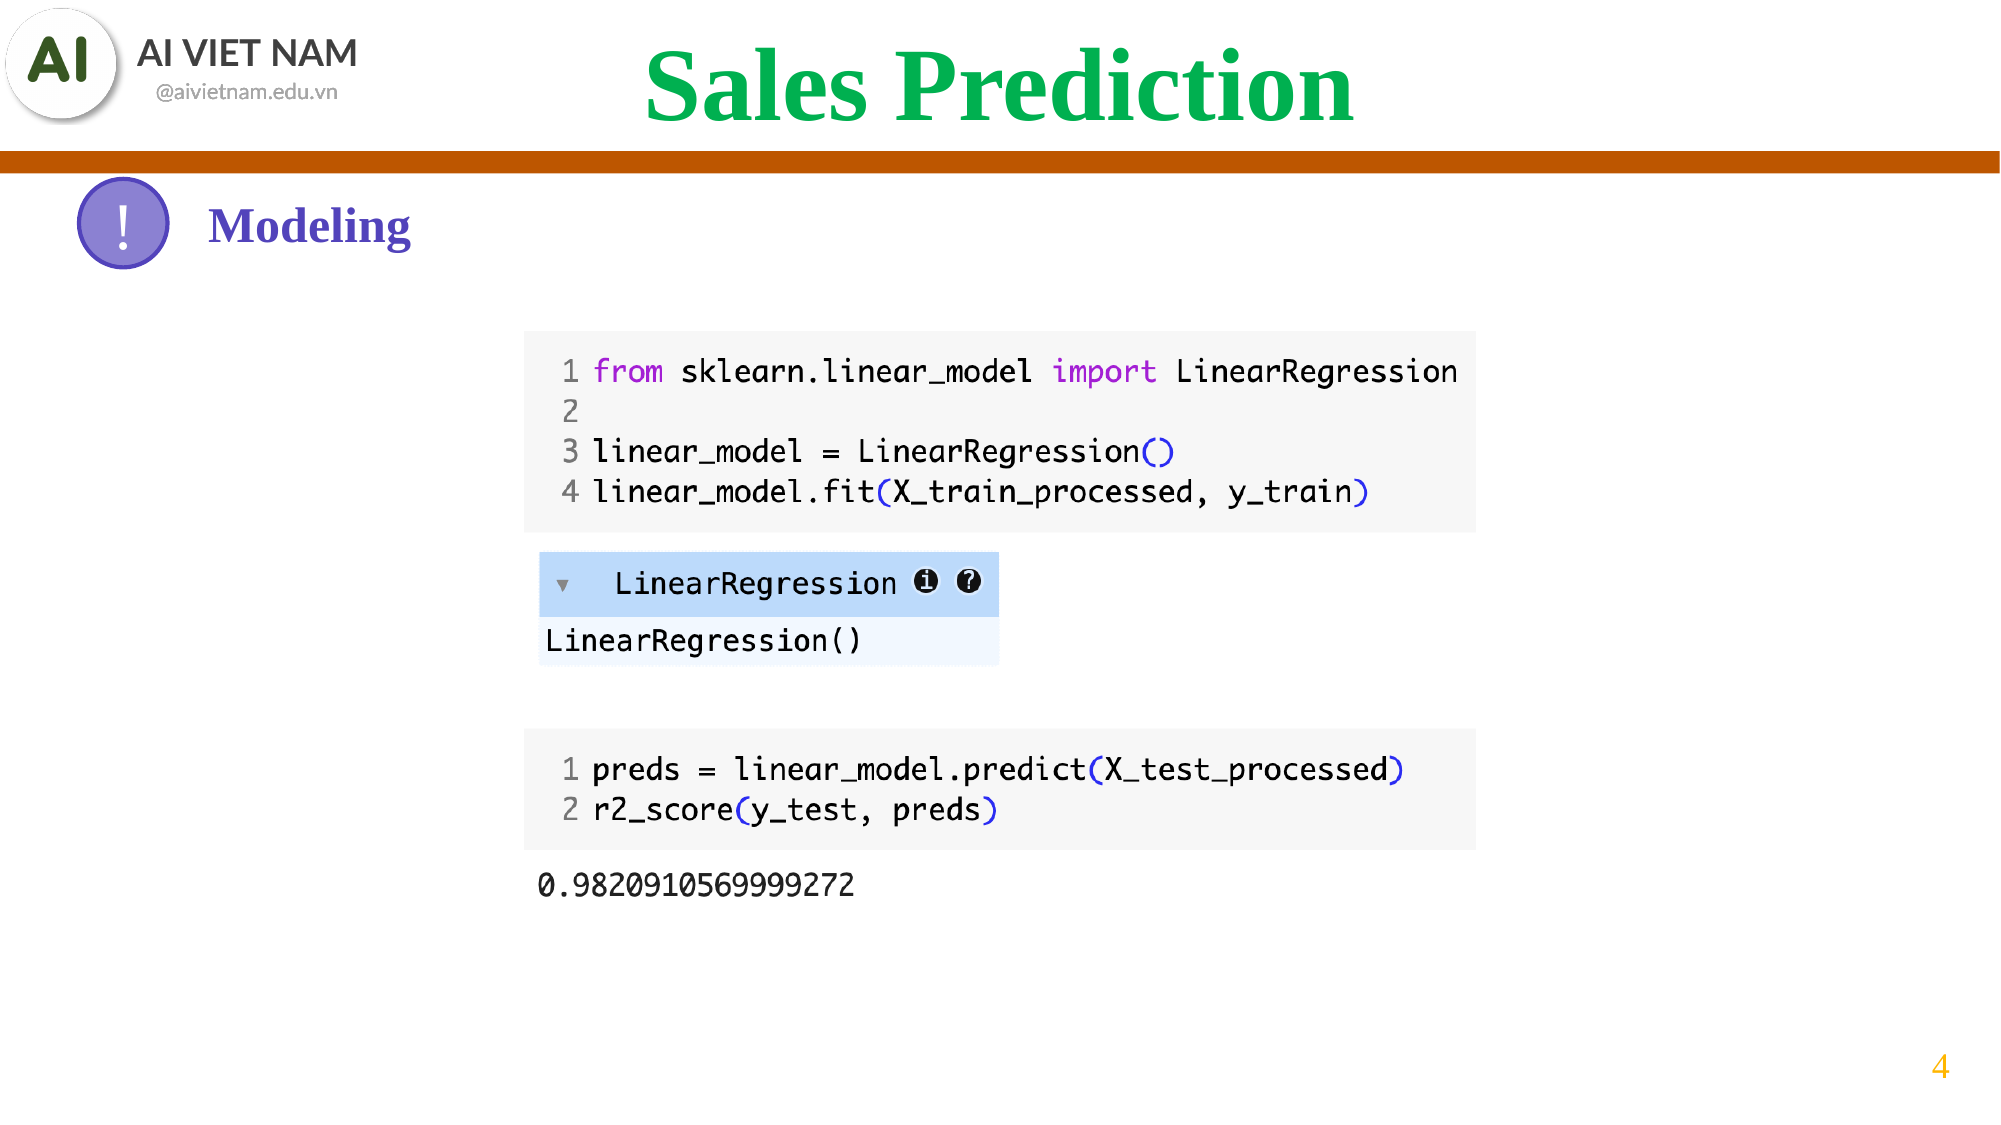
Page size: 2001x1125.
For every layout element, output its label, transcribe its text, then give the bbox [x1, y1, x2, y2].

text_box ! [76, 176, 170, 270]
text_box Sales Prediction [0, 8, 2000, 152]
picture [524, 331, 1476, 908]
text_box [0, 152, 2000, 175]
text_box Modeling [187, 175, 1921, 270]
slide_number 4 [1881, 1003, 2000, 1125]
